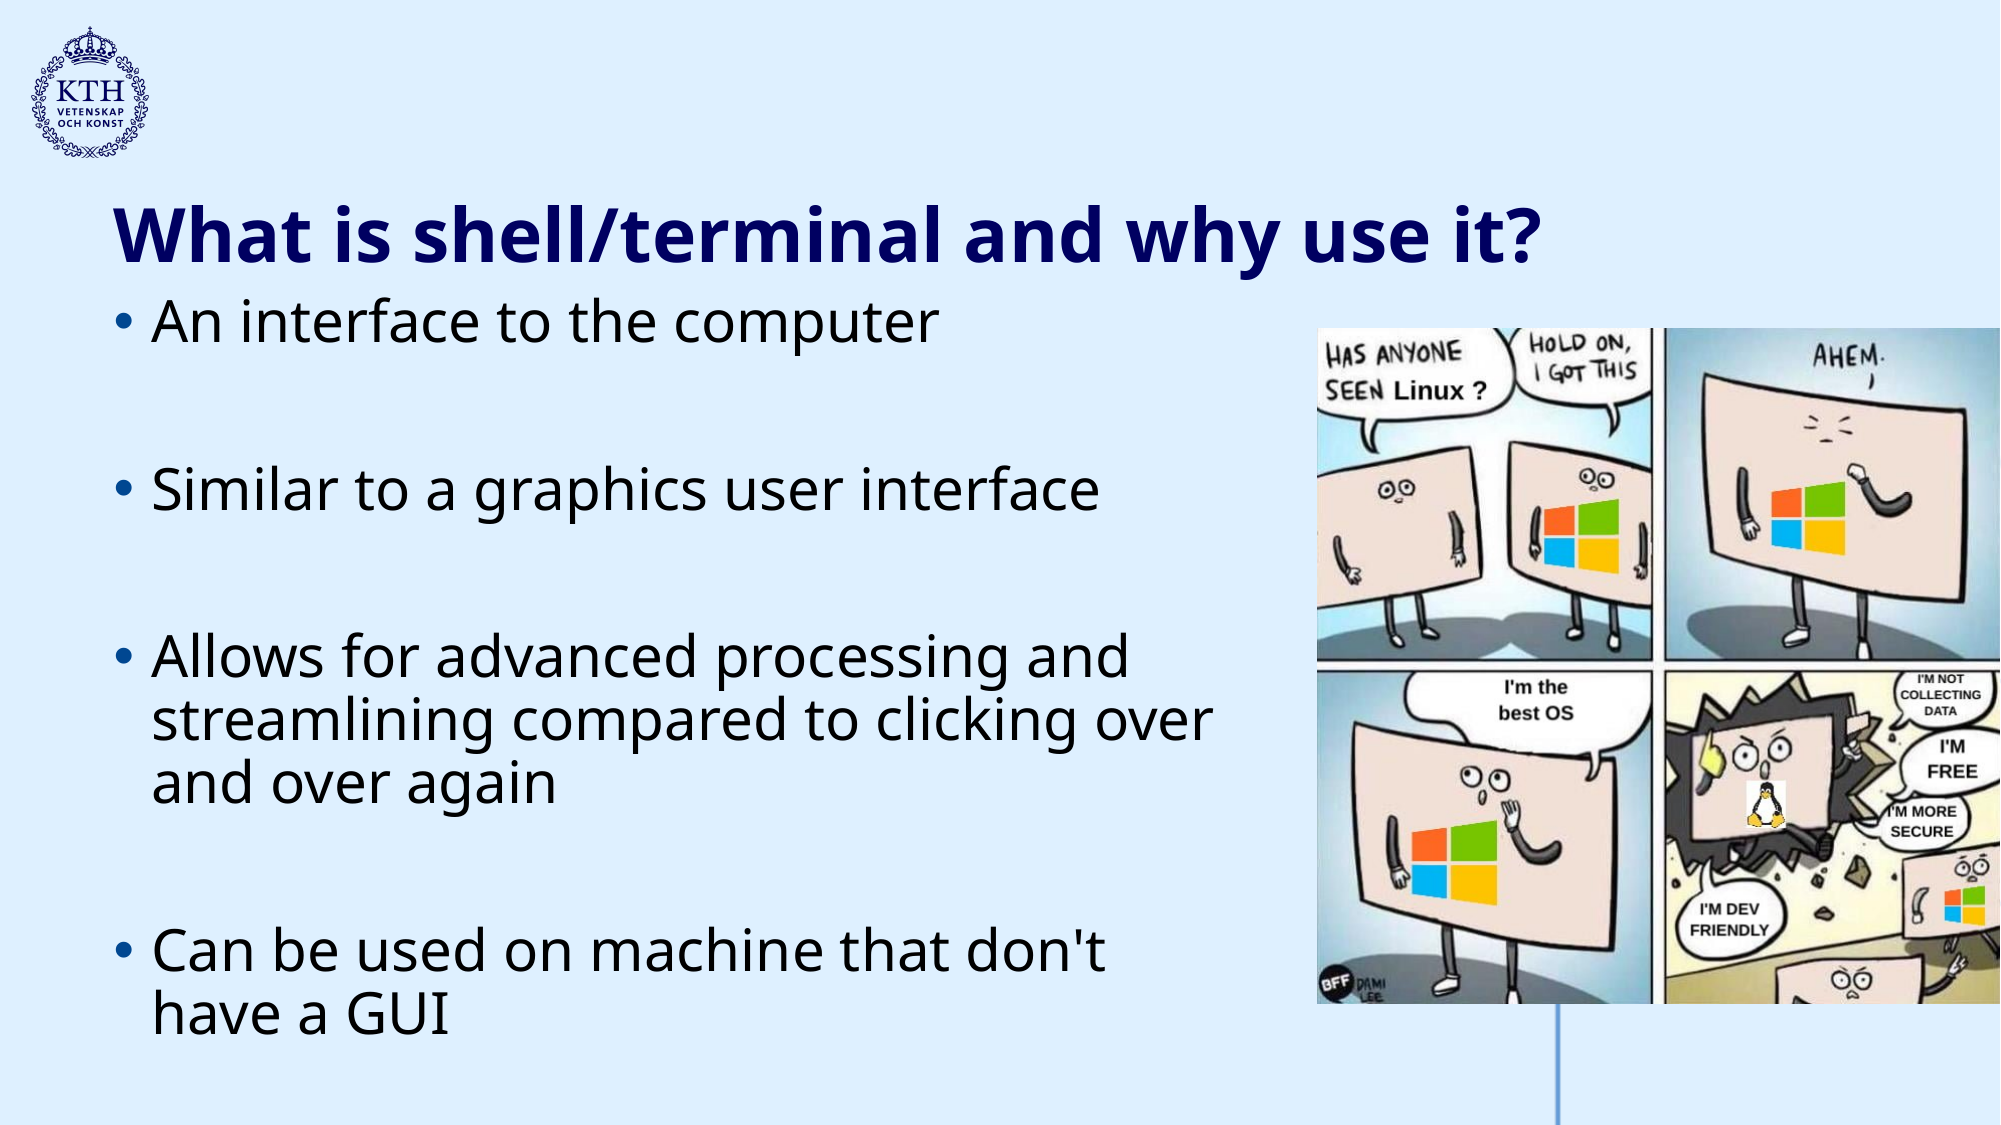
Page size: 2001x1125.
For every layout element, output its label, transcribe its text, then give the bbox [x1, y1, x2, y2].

picture [31, 26, 149, 158]
picture [1317, 314, 2000, 1125]
title What is shell/terminal and why use it? [98, 179, 1902, 273]
list An interface to the computer Similar to a graphics user interface Allows for advanced processing and streamlining compared to clicking over and over again Can be used on machine that don't have a GUI [98, 284, 1252, 1125]
